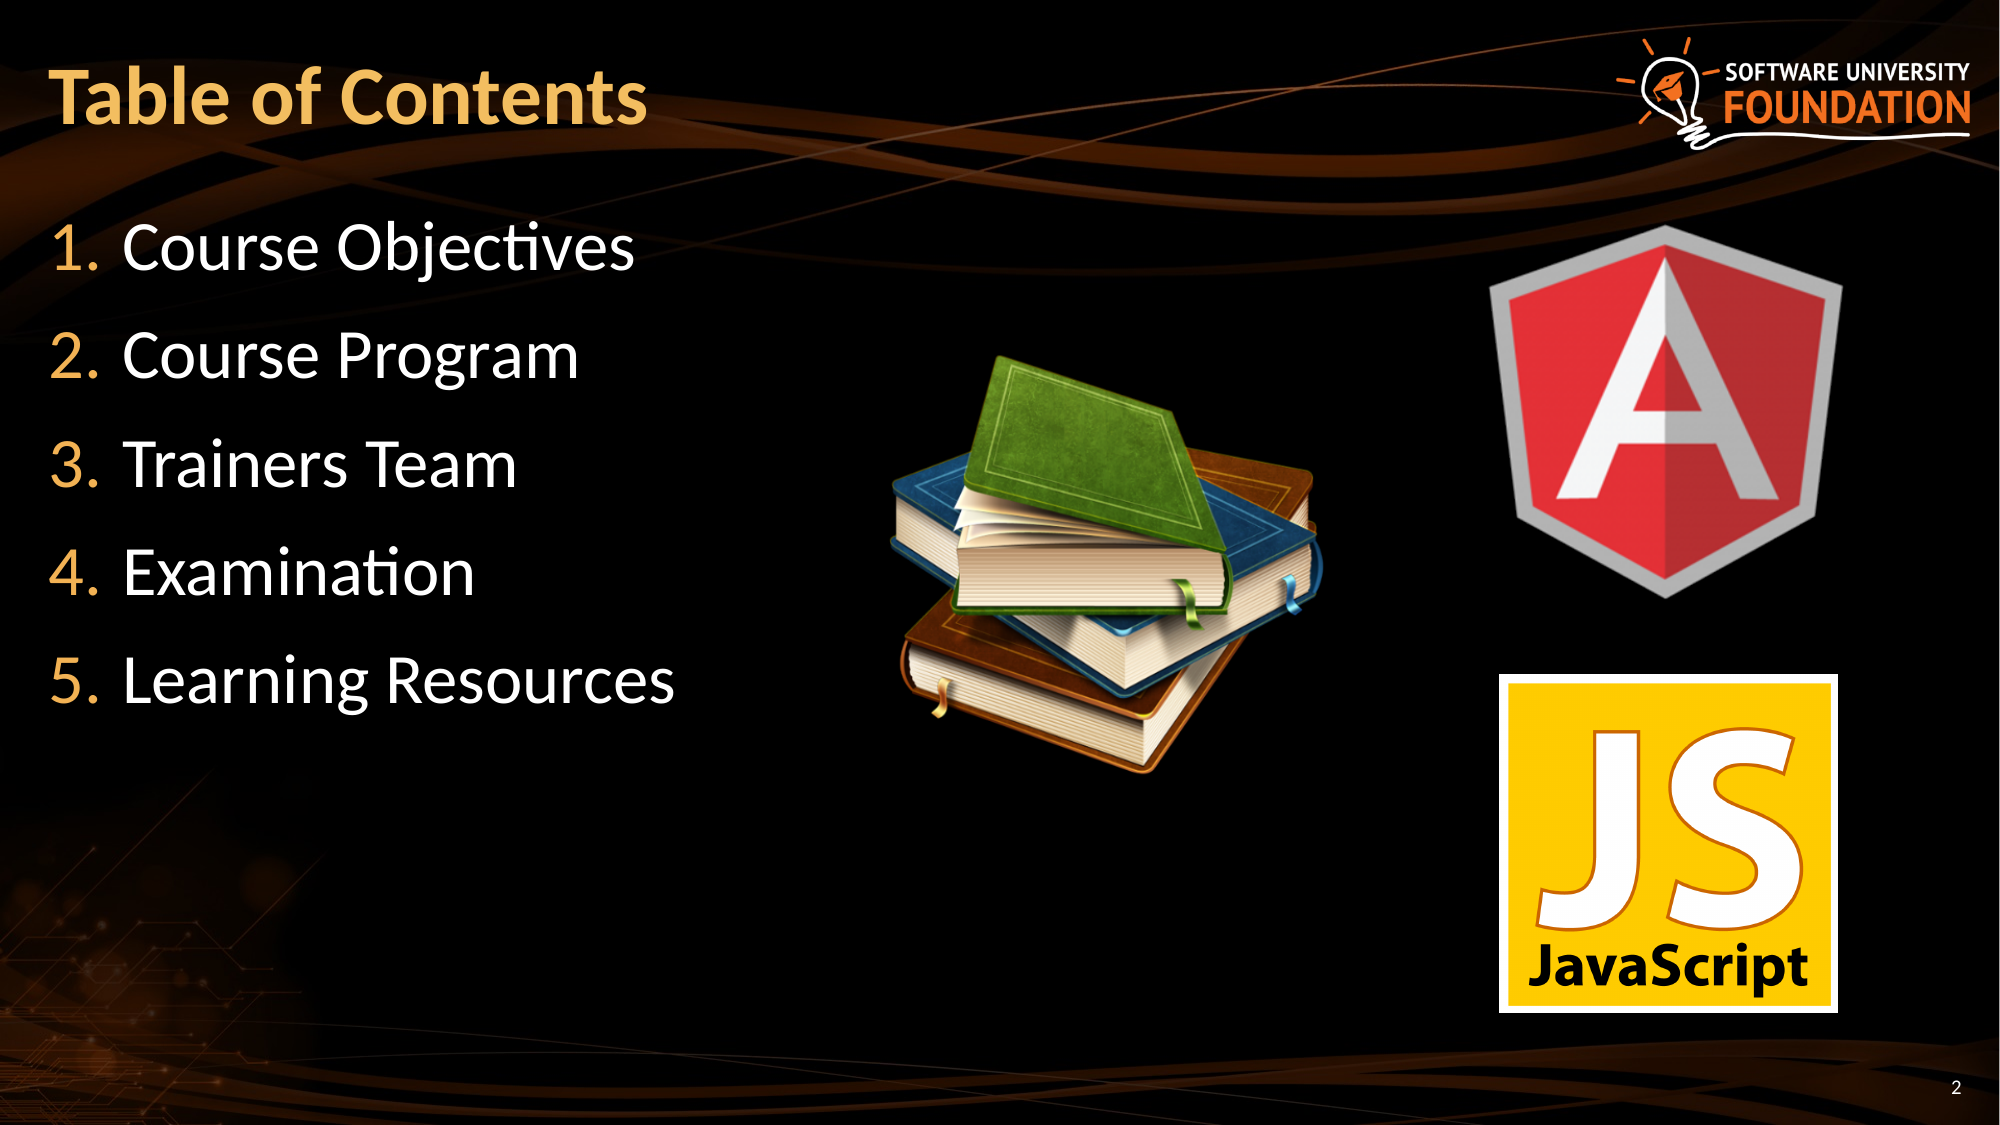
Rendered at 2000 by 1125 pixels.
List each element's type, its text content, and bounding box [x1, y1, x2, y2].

list Course Objectives Course Program Trainers Team Examination Learning Resources [31, 195, 1968, 1103]
slide_number 2 [1897, 1070, 1968, 1103]
picture [0, 0, 2000, 1125]
title Table of Contents [30, 6, 1602, 189]
